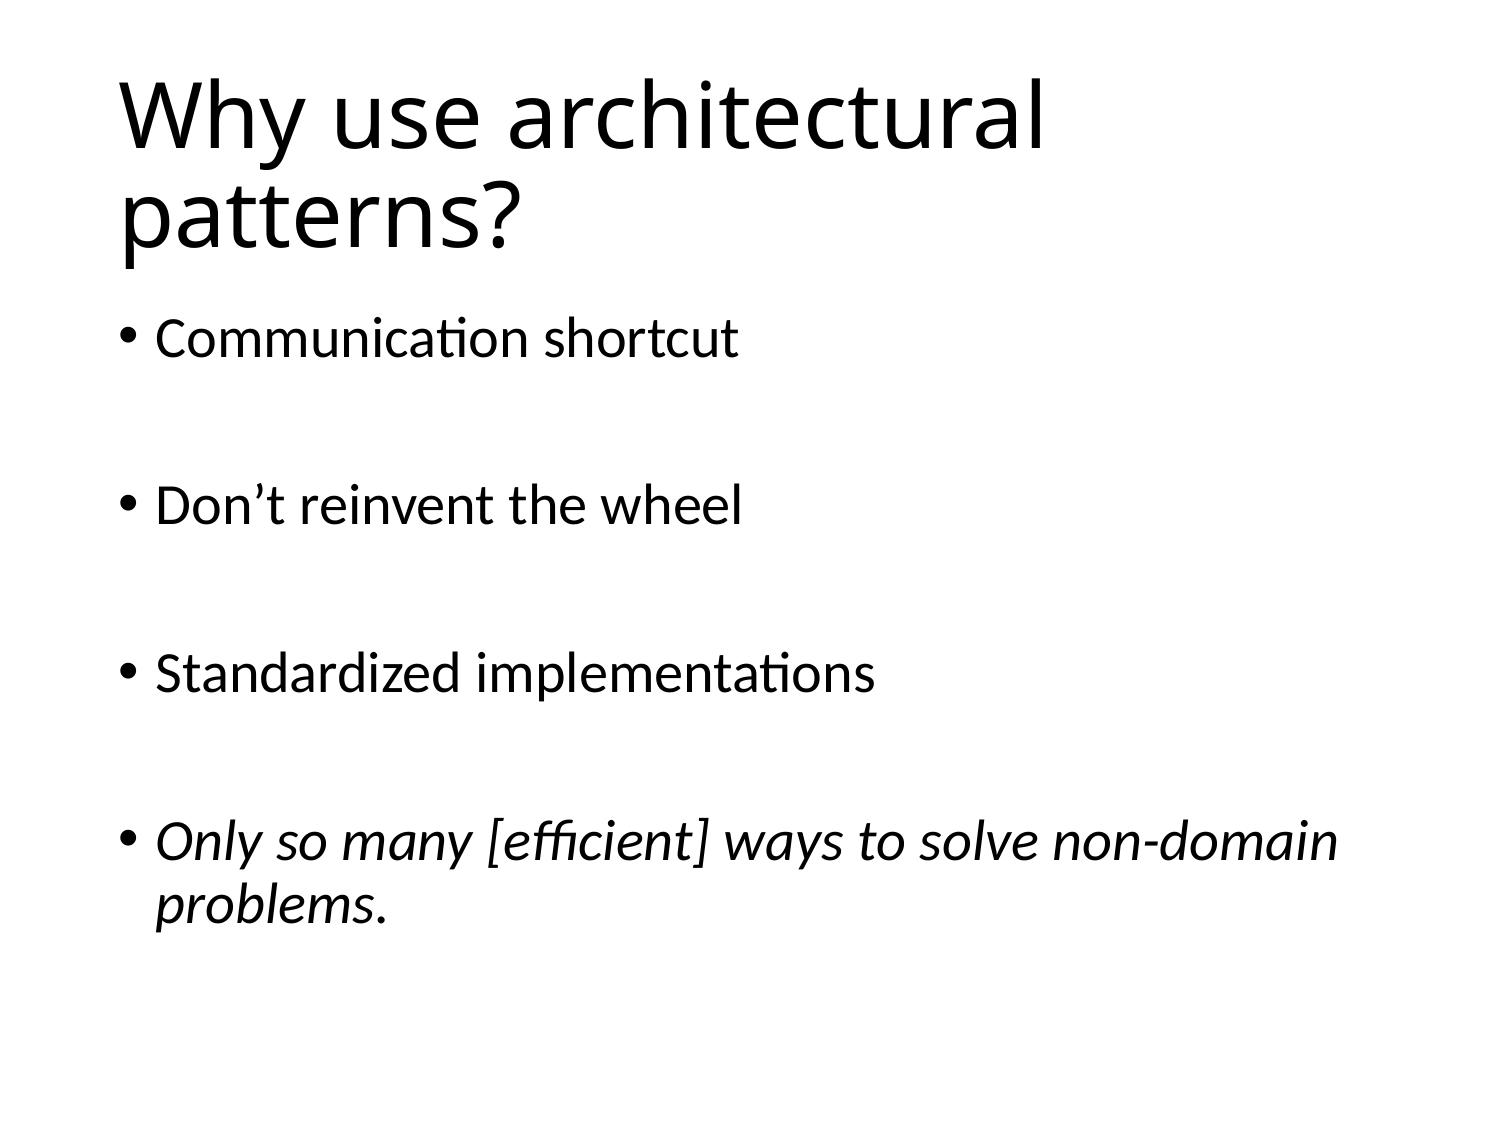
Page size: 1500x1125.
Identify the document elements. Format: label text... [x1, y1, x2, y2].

list Communication shortcut Don’t reinvent the wheel Standardized implementations Only so many [efficient] ways to solve non-domain problems. [103, 299, 1397, 1014]
title Why use architectural patterns? [103, 59, 1397, 278]
